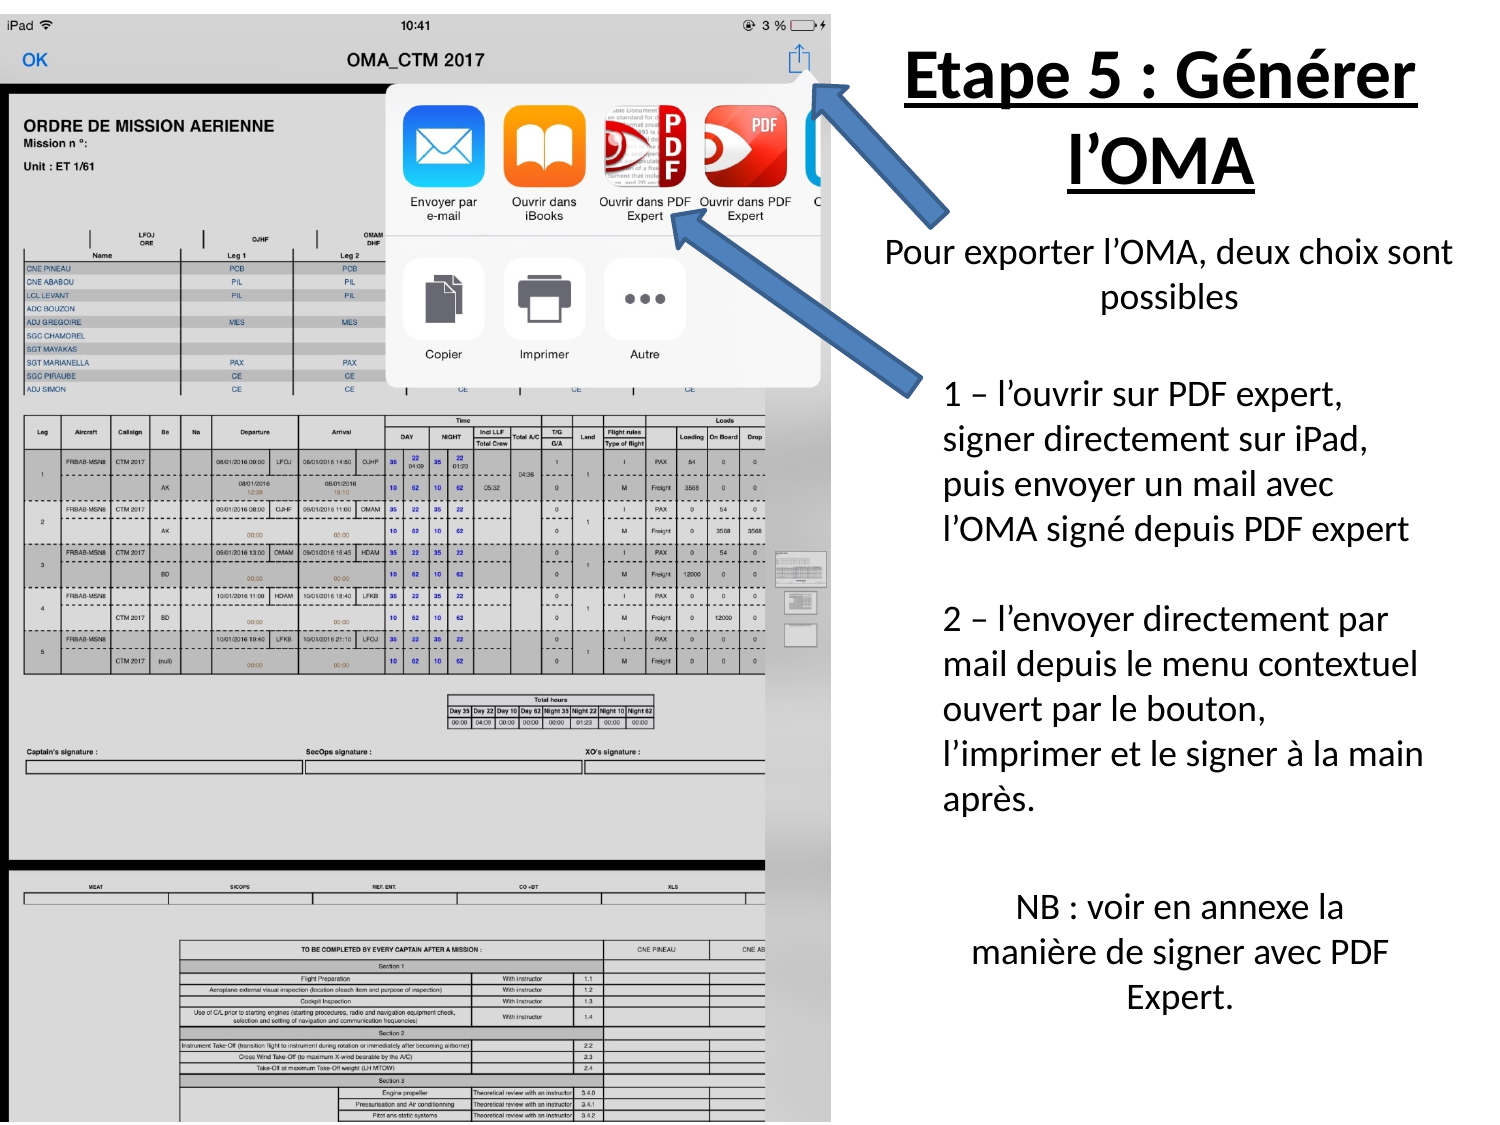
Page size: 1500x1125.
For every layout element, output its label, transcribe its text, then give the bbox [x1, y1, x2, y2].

title Etape 5 : Générer l’OMA [834, 19, 1500, 207]
text_box NB : voir en annexe la manière de signer avec PDF Expert. [937, 874, 1424, 1025]
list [0, 13, 831, 1122]
text_box 1 – l’ouvrir sur PDF expert, signer directement sur iPad, puis envoyer un mail avec l’OMA signé depuis PDF expert 2 – l’envoyer directement par mail depuis le menu contextuel ouvert par le bouton, l’imprimer et le signer à la main après. [927, 361, 1447, 827]
text_box [835, 313, 924, 399]
text_box Pour exporter l’OMA, deux choix sont possibles [856, 219, 1483, 325]
text_box [835, 84, 950, 230]
